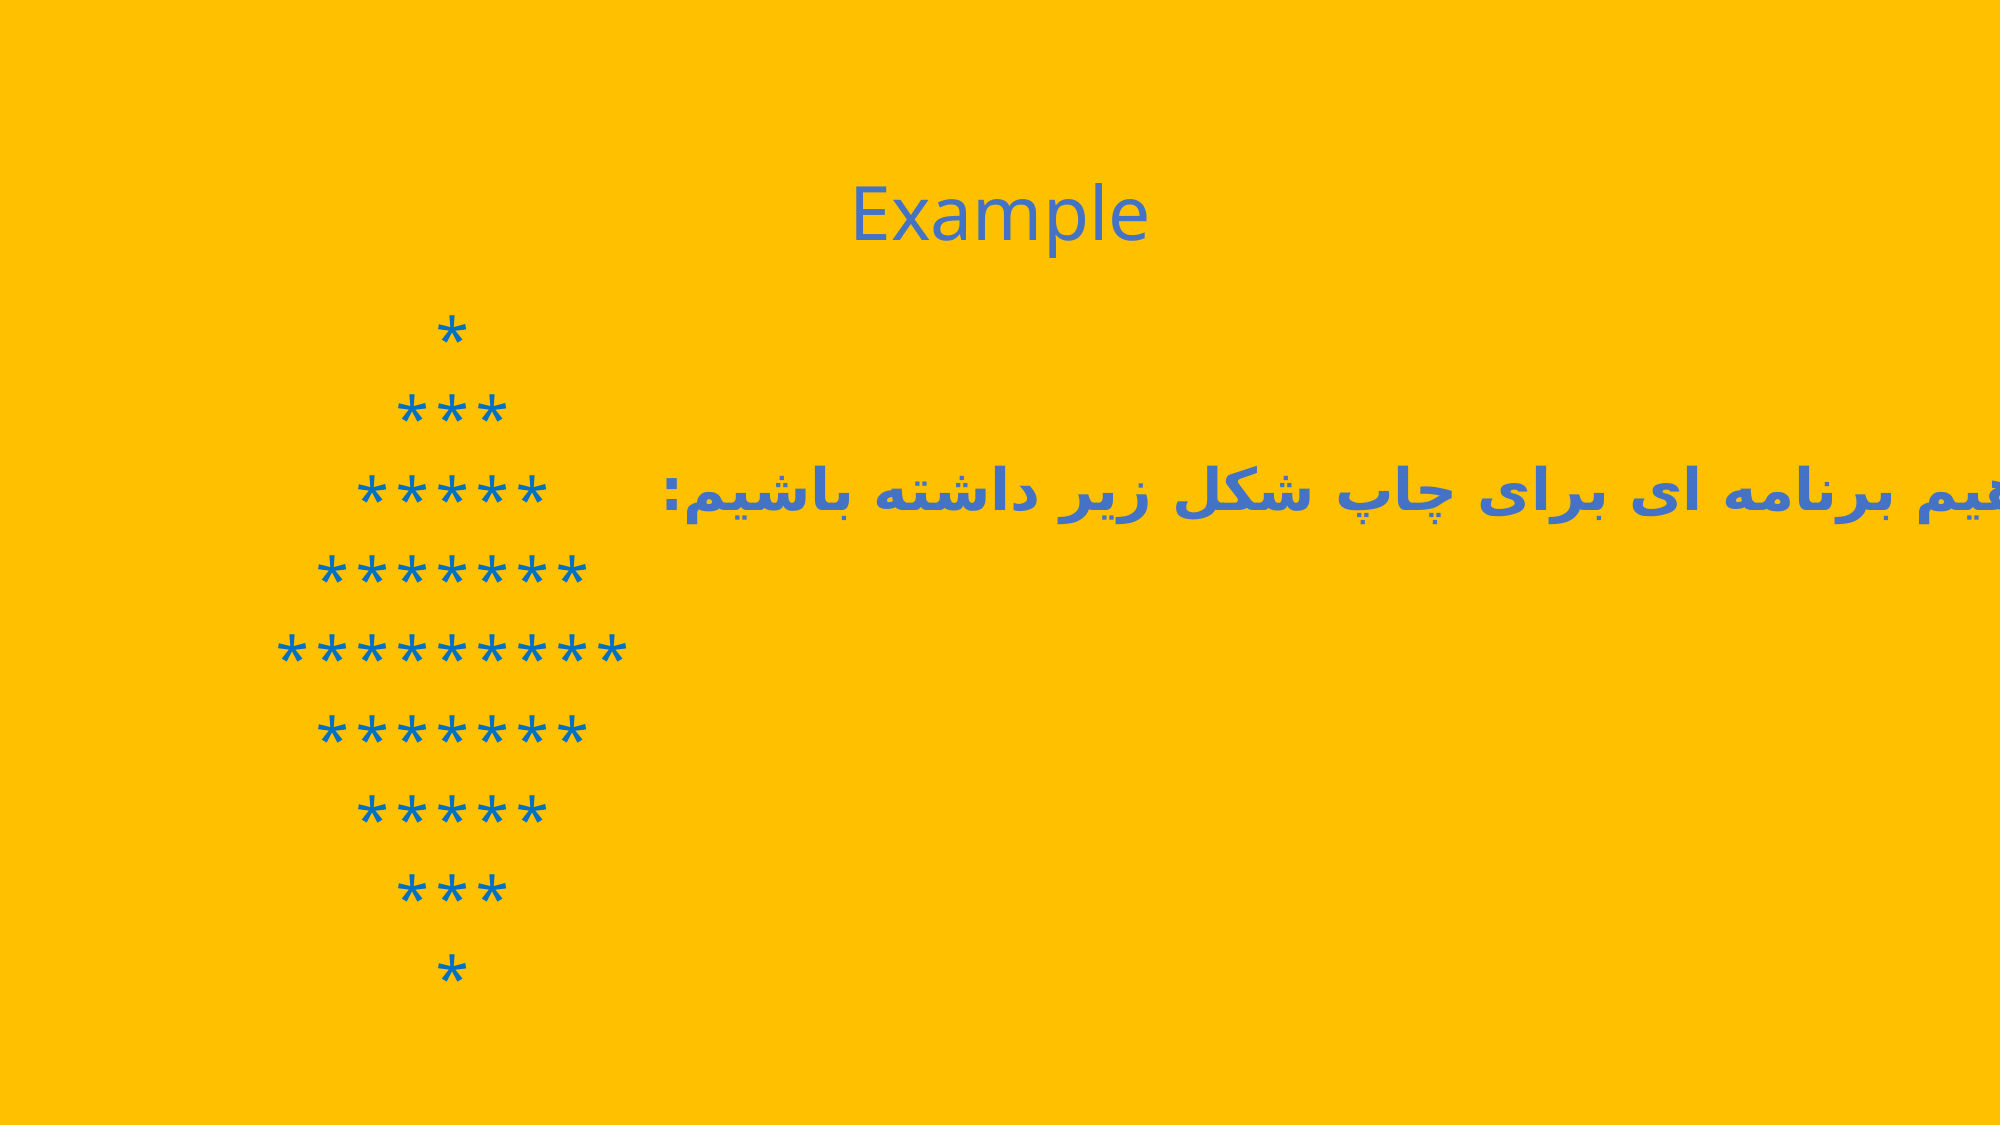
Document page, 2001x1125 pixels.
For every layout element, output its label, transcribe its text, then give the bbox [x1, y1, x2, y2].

text_box Example [834, 157, 1166, 263]
text_box * *** ***** ******* ********* ******* ***** *** * [257, 291, 1258, 1026]
text_box میخواهیم برنامه ای برای چاپ شکل زیر داشته باشیم: . [1258, 444, 2000, 810]
